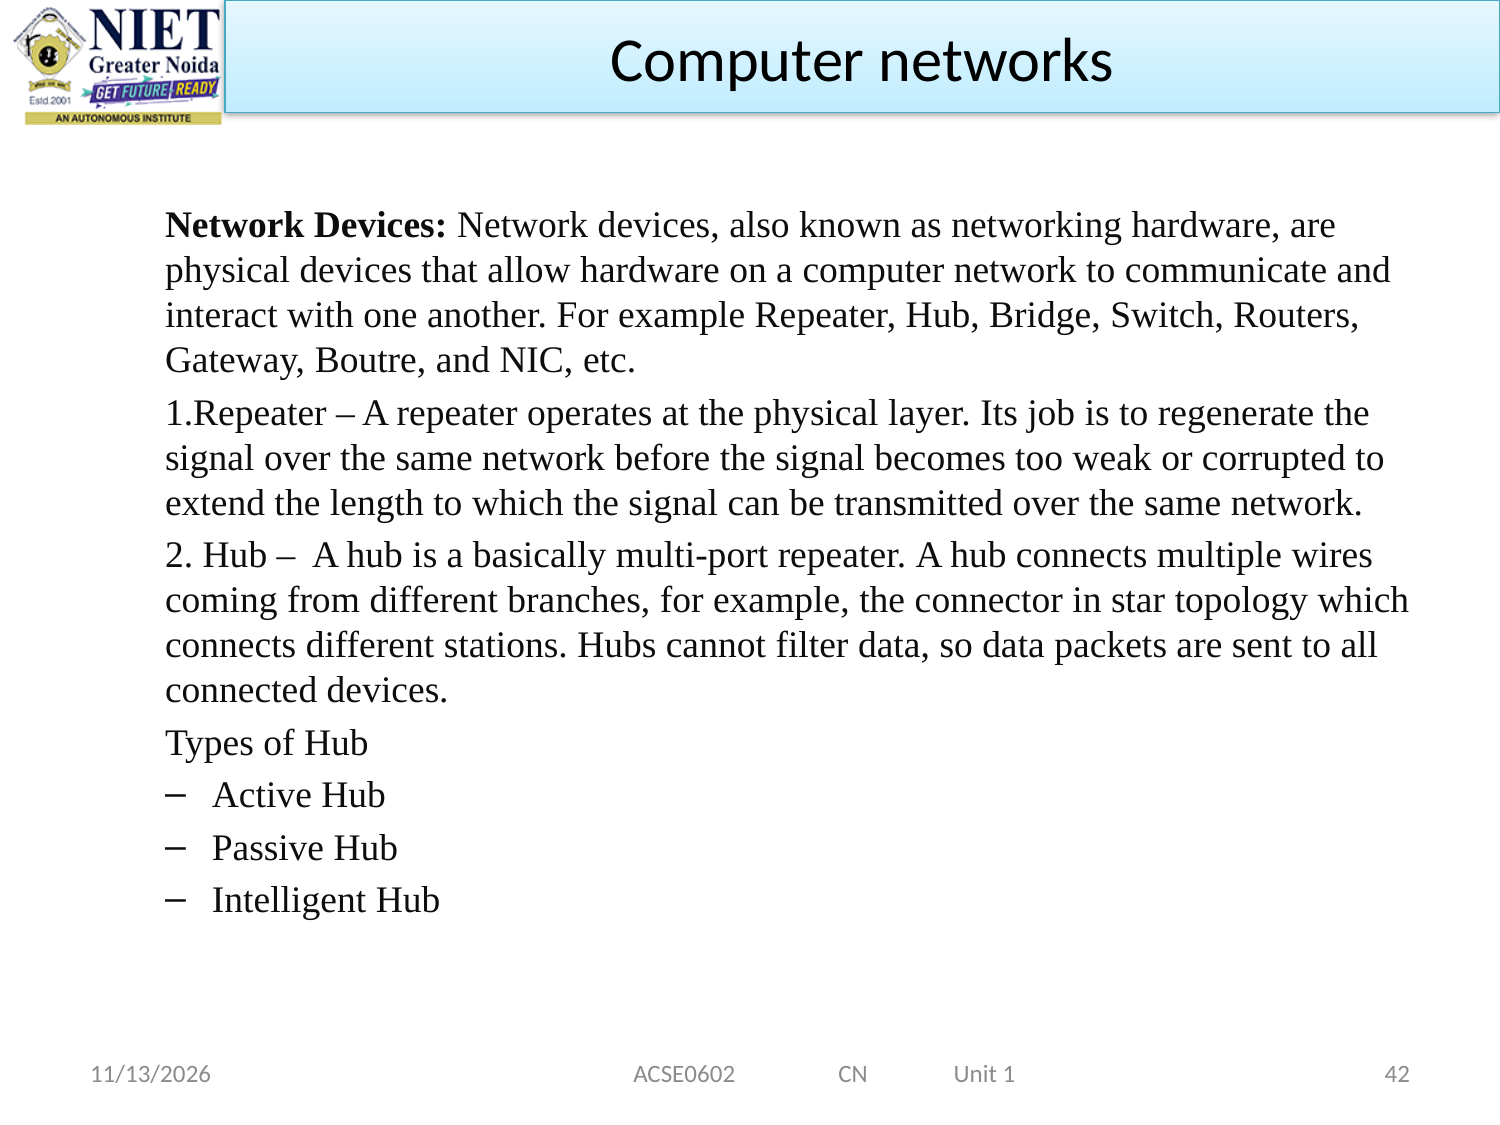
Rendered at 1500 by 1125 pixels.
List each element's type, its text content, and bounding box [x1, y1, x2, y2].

slide_number 42 [1238, 1042, 1425, 1103]
list Network Devices: Network devices, also known as networking hardware, are physical devices that allow hardware on a computer network to communicate and interact with one another. For example Repeater, Hub, Bridge, Switch, Routers, Gateway, Boutre, and NIC, etc. 1.Repeater – A repeater operates at the physical layer. Its job is to regenerate the signal over the same network before the signal becomes too weak or corrupted to extend the length to which the signal can be transmitted over the same network. 2. Hub – A hub is a basically multi-port repeater. A hub connects multiple wires coming from different branches, for example, the connector in star topology which connects different stations. Hubs cannot filter data, so data packets are sent to all connected devices. Types of Hub Active Hub Passive Hub Intelligent Hub [75, 192, 1438, 989]
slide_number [75, 1042, 412, 1103]
picture [13, 7, 222, 126]
footer ACSE0602 CN Unit 1 [412, 1042, 1238, 1103]
text_box Computer networks [224, 0, 1500, 113]
